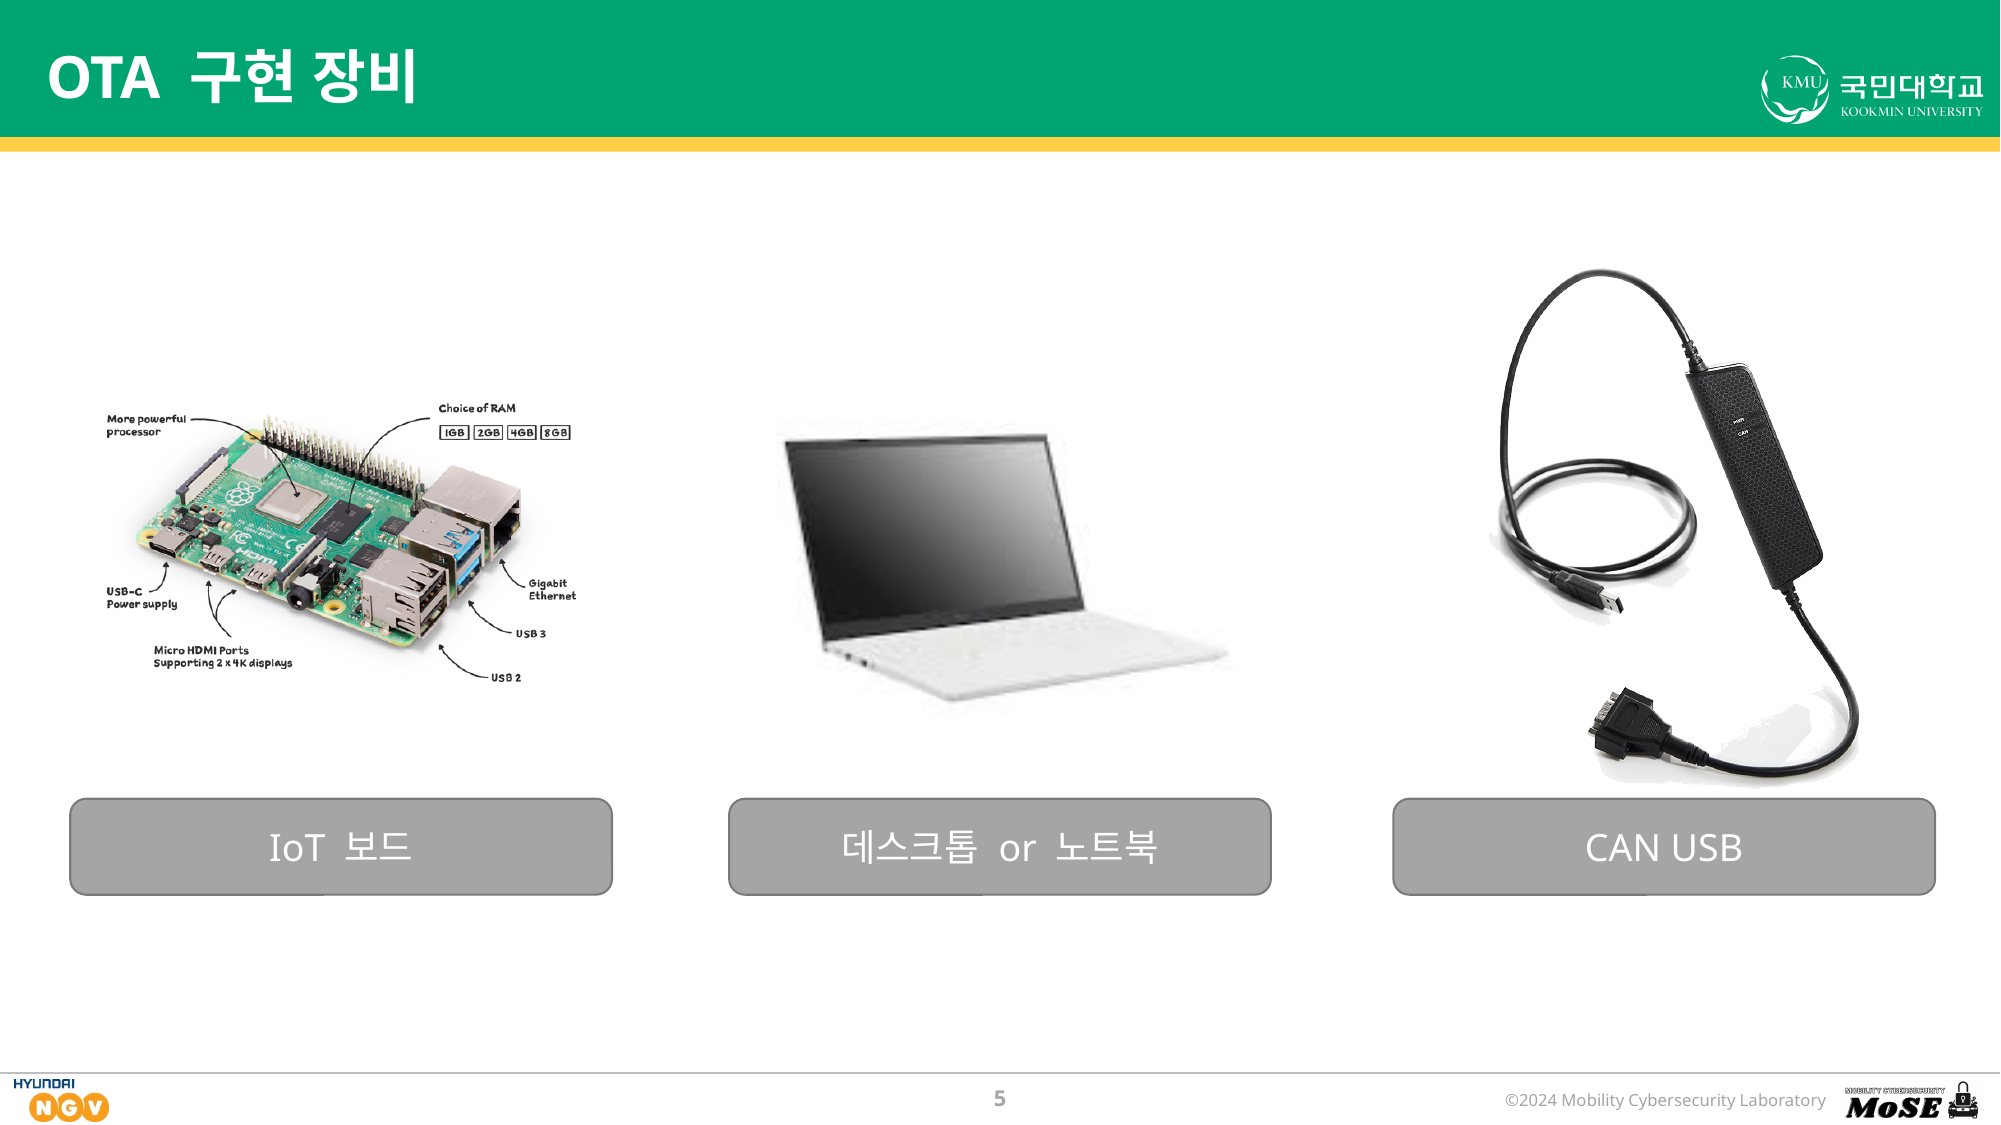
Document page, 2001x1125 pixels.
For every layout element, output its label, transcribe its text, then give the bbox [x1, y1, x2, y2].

picture [14, 1079, 109, 1122]
text_box IoT 보드 [69, 797, 614, 896]
picture [1841, 1080, 1986, 1120]
text_box 데스크톱 or 노트북 [728, 797, 1272, 896]
picture [1435, 265, 1893, 793]
text_box CAN USB [1392, 797, 1937, 896]
picture [766, 397, 1234, 728]
title OTA 구현 장비 [31, 10, 1744, 148]
picture [107, 403, 576, 682]
